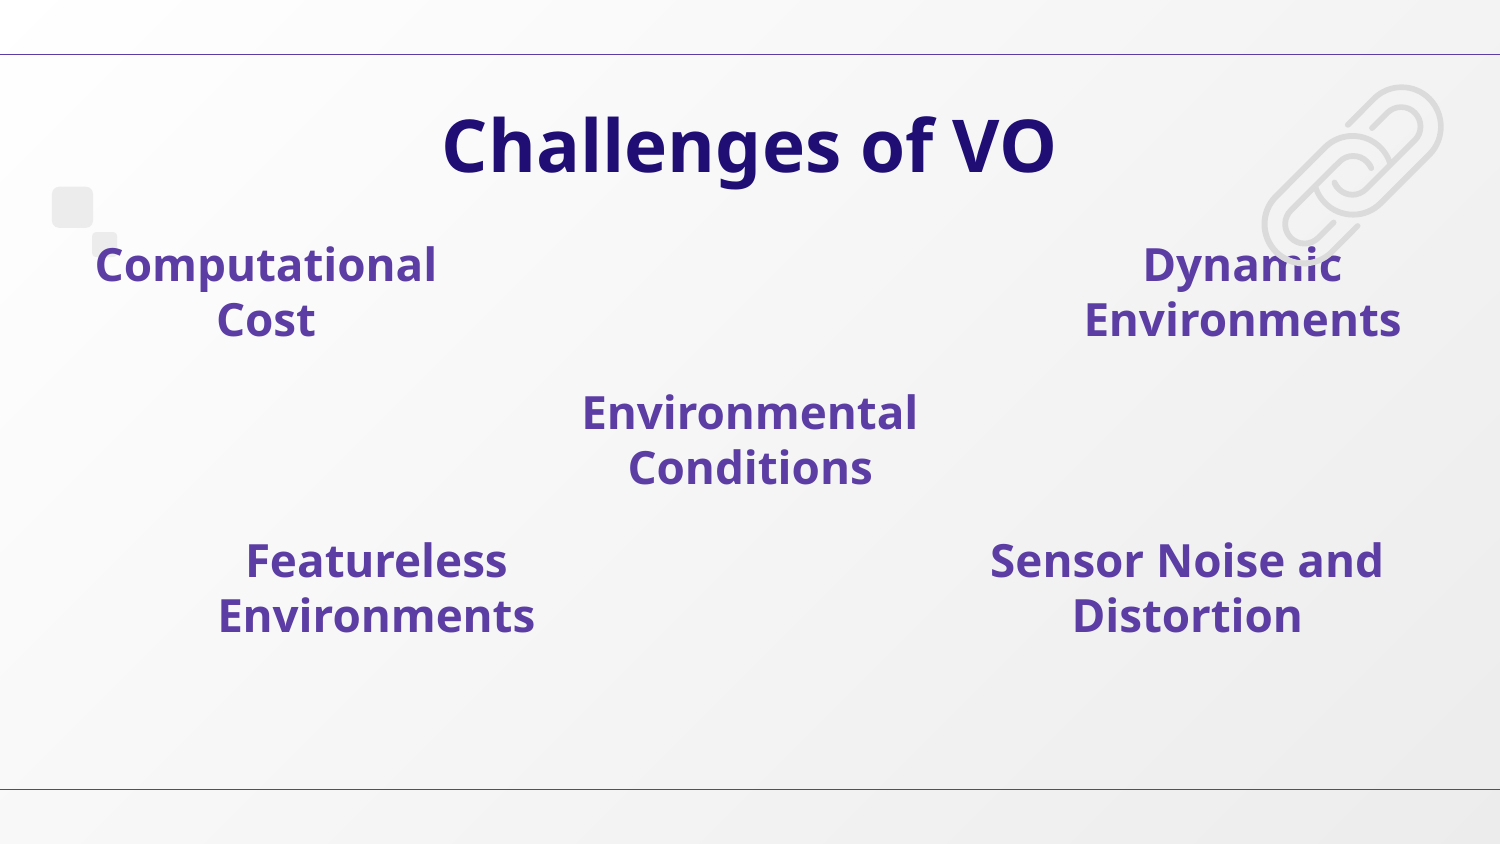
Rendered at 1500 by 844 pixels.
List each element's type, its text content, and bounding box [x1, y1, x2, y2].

title Dynamic Environments [996, 295, 1489, 361]
title Computational Cost [61, 295, 471, 361]
title Environmental Conditions [489, 443, 1011, 509]
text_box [1257, 84, 1448, 267]
title Sensor Noise and Distortion [903, 591, 1471, 657]
title Challenges of VO [147, 84, 1255, 173]
title Featureless Environments [84, 591, 669, 657]
